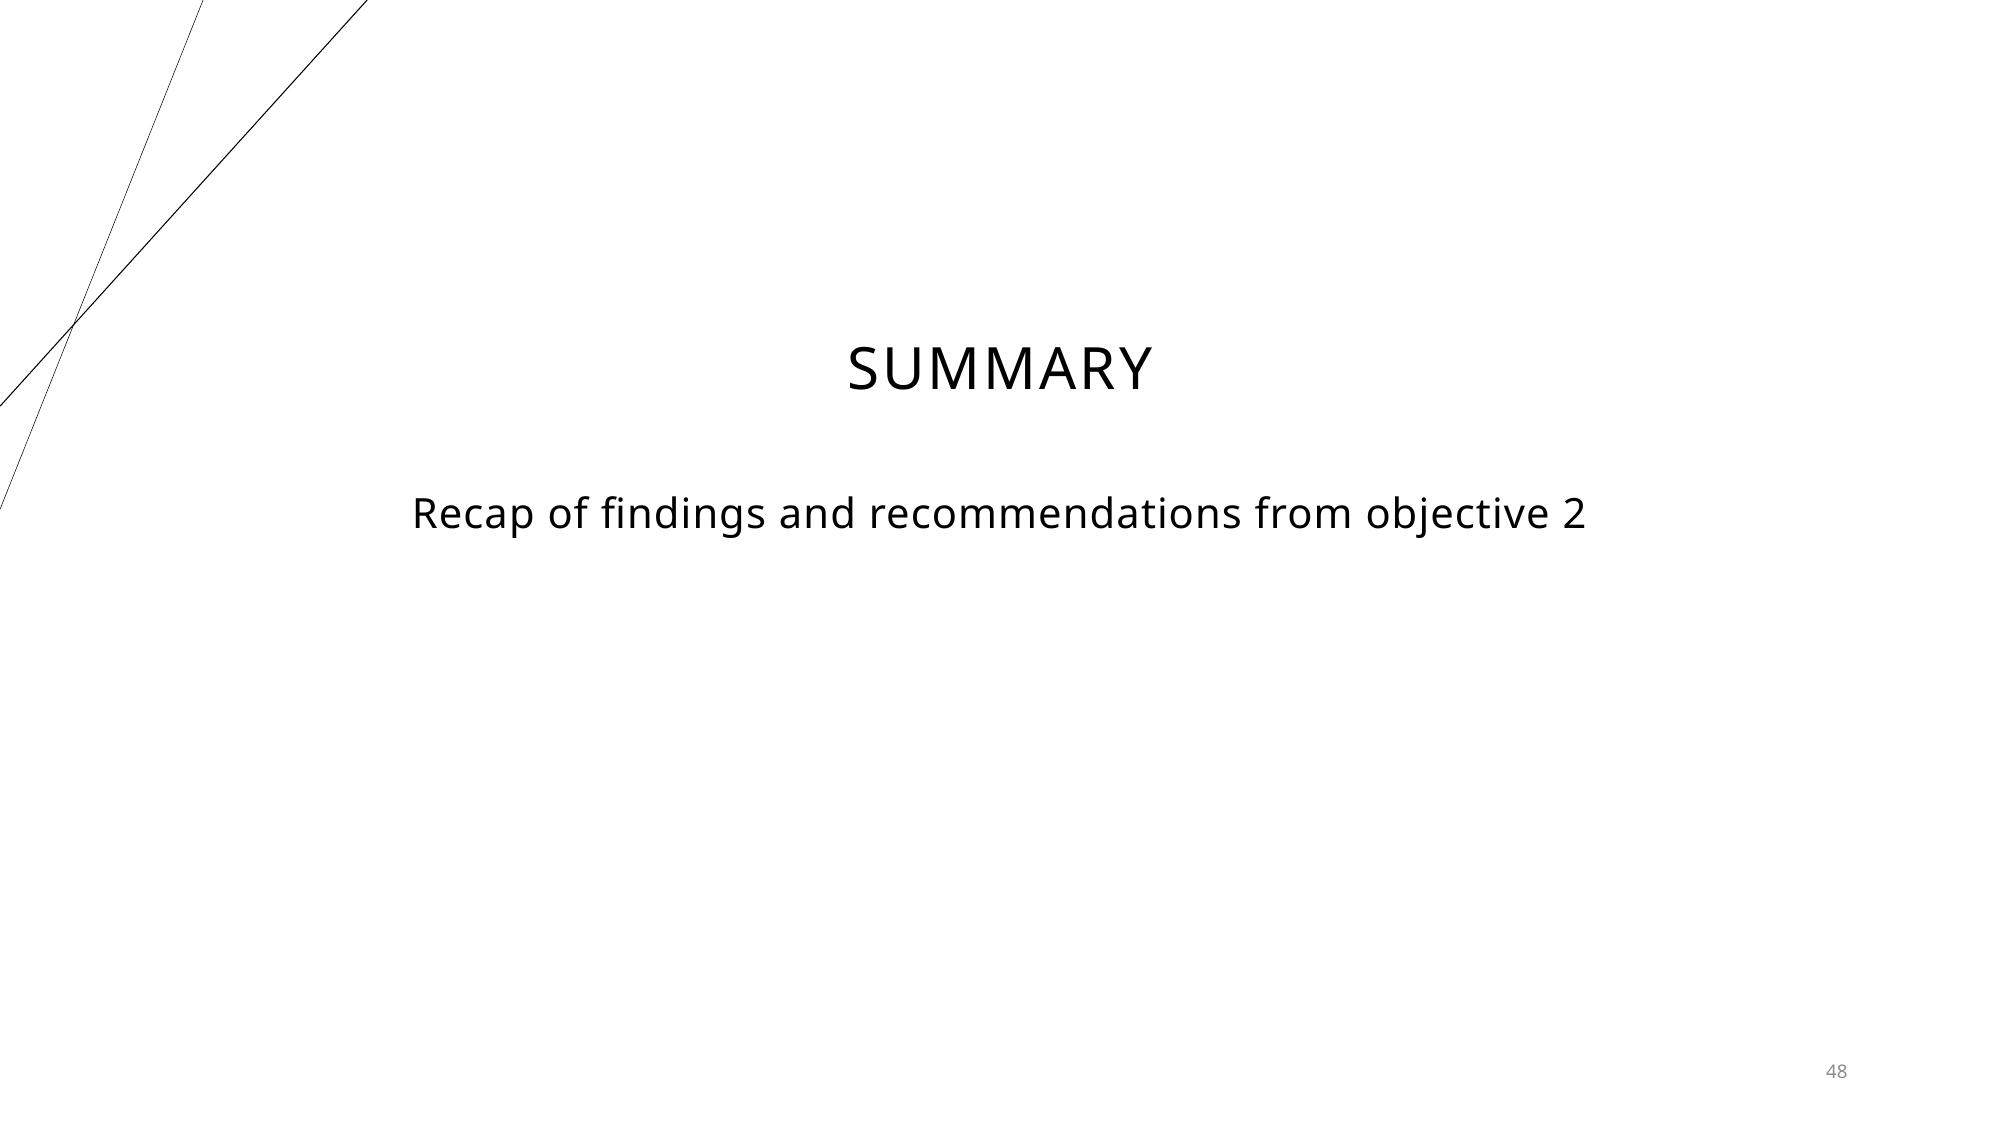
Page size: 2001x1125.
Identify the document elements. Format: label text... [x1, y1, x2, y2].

slide_number 48 [1412, 1042, 1863, 1103]
title Summary [309, 261, 1691, 479]
list Recap of findings and recommendations from objective 2 [192, 479, 1808, 646]
